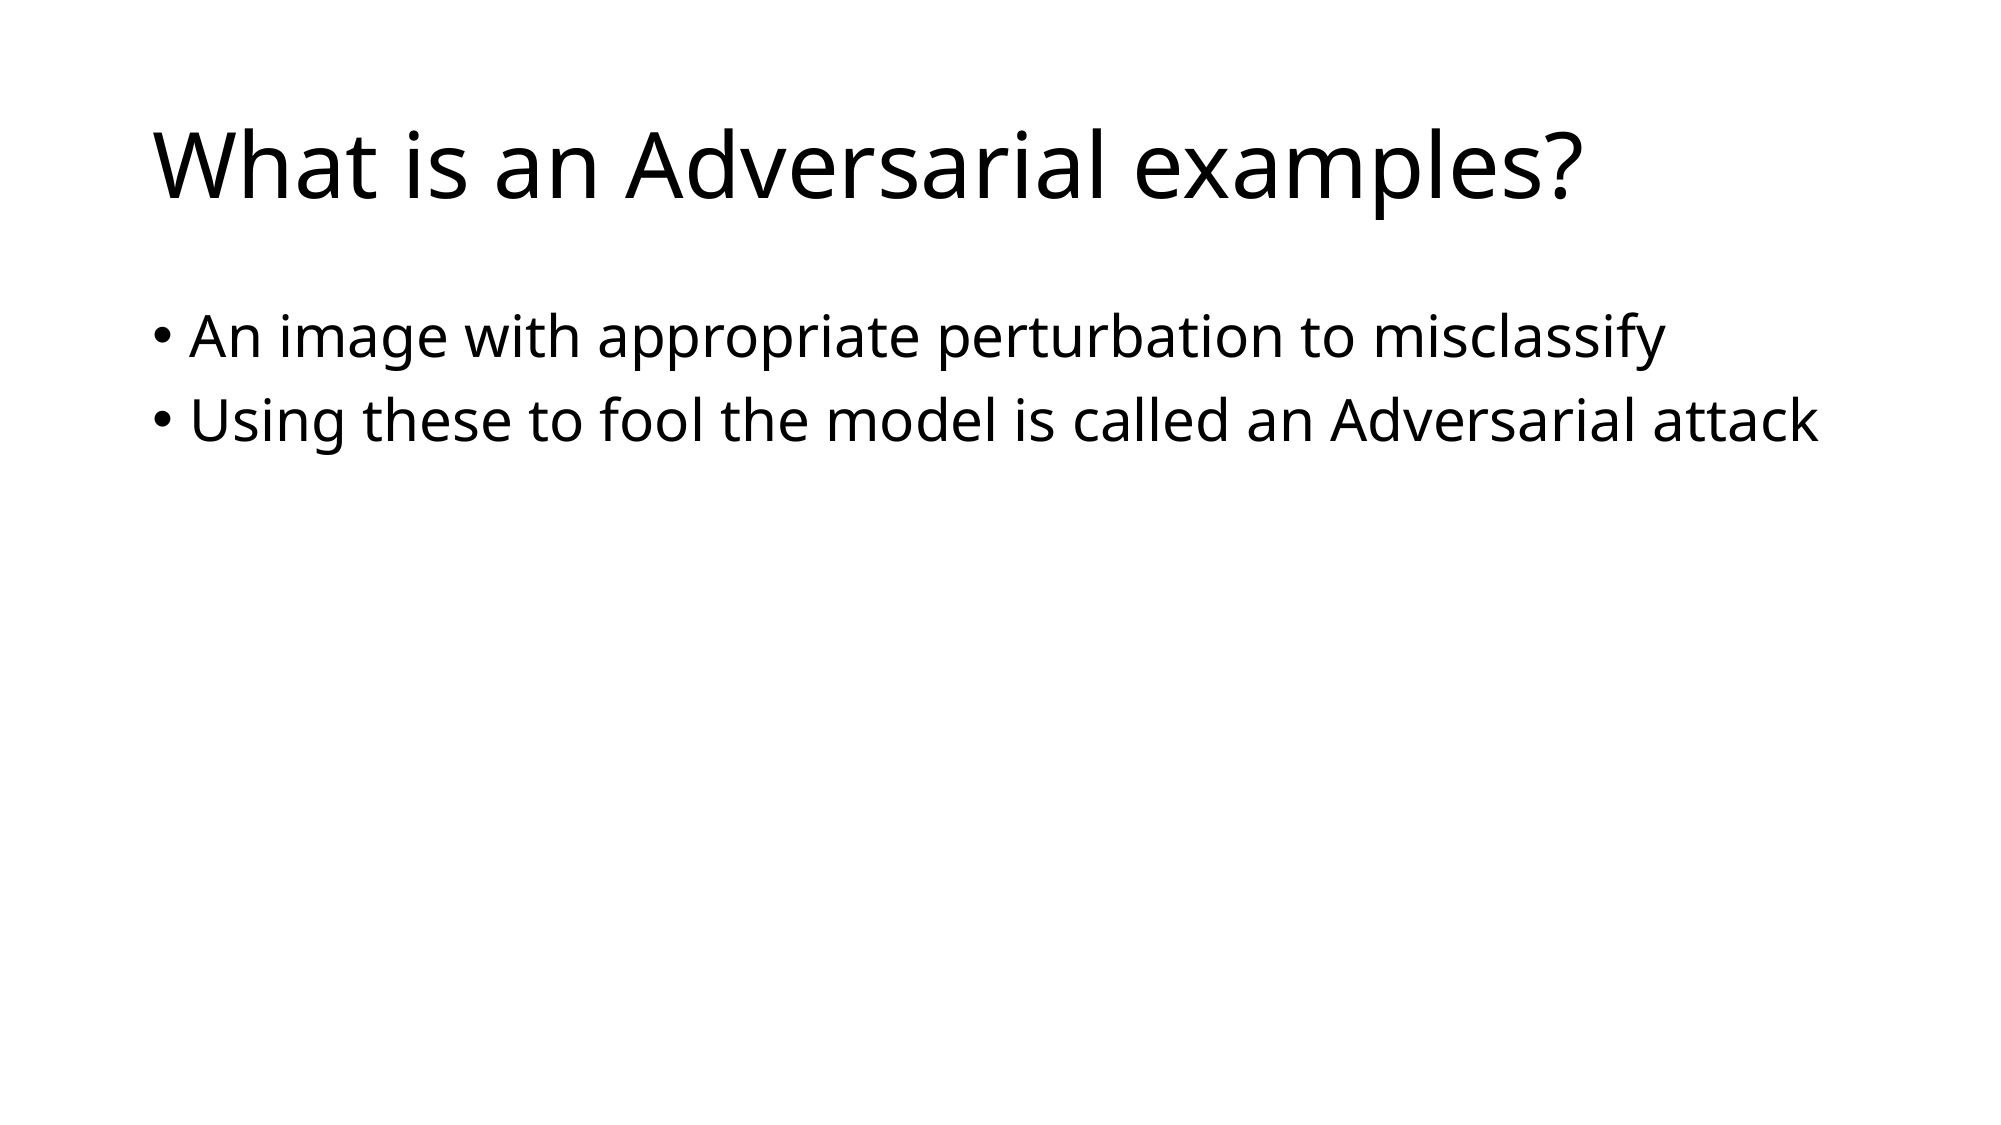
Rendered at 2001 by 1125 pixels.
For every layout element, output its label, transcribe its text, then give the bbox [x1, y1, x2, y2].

list An image with appropriate perturbation to misclassify Using these to fool the model is called an Adversarial attack [137, 299, 1863, 1014]
title What is an Adversarial examples? [137, 59, 1863, 278]
